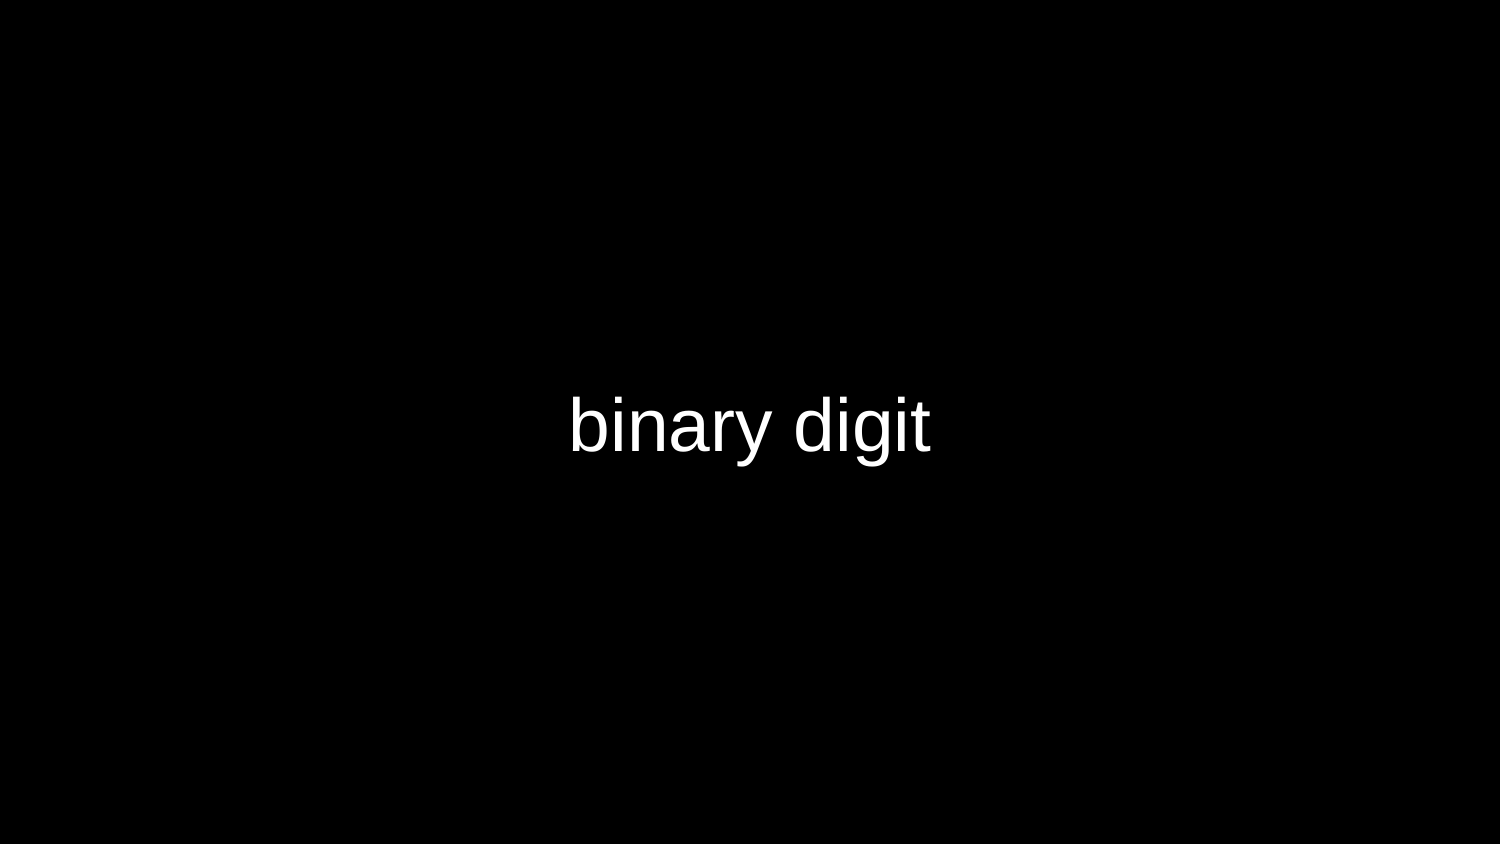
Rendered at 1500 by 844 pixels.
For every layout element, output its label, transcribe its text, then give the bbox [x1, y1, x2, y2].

title binary digit [51, 352, 1449, 491]
